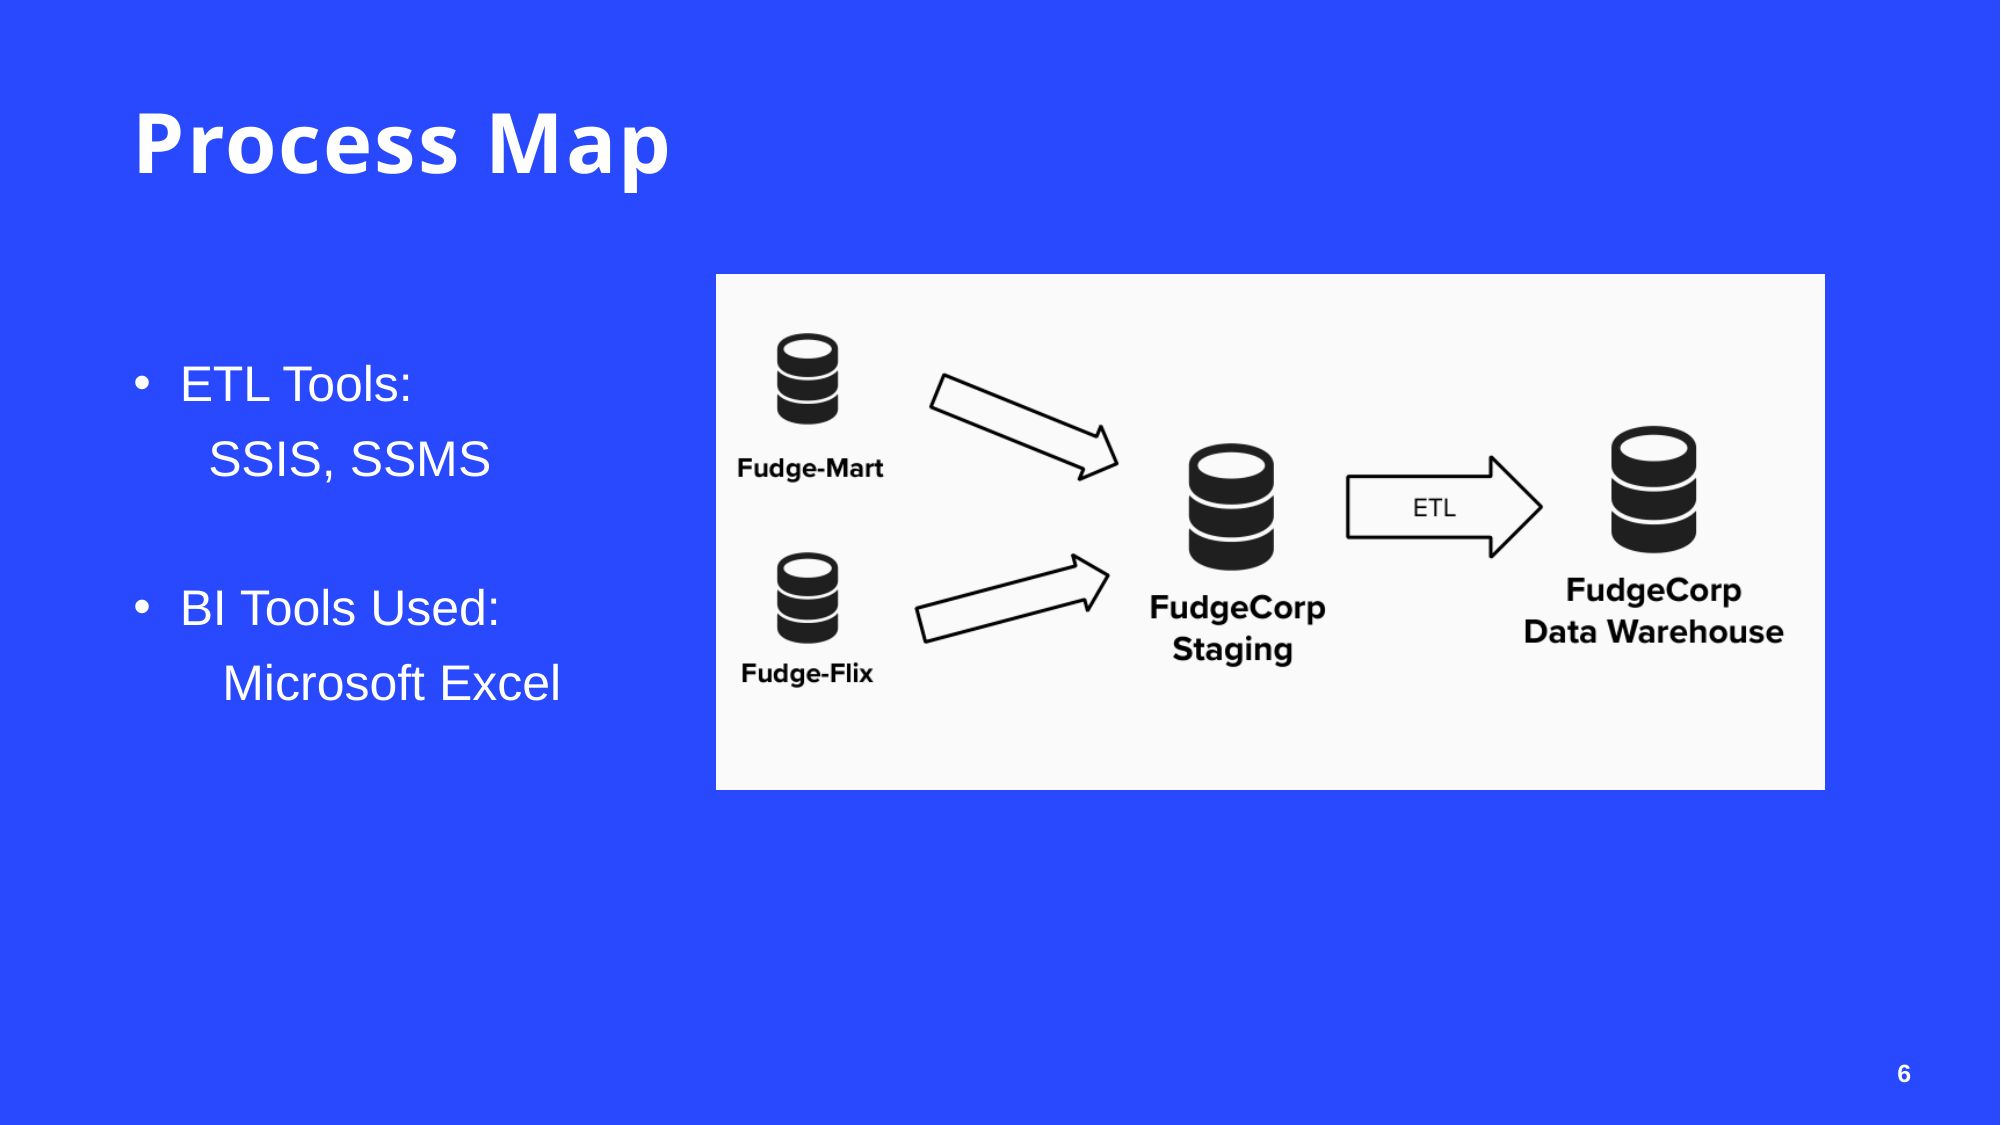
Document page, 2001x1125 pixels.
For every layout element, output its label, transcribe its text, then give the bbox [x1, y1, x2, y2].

slide_number 6 [1461, 1042, 1912, 1103]
text_box ETL Tools: SSIS, SSMS BI Tools Used: Microsoft Excel [132, 358, 733, 882]
text_box Process Map [132, 101, 861, 358]
picture [716, 274, 1825, 790]
